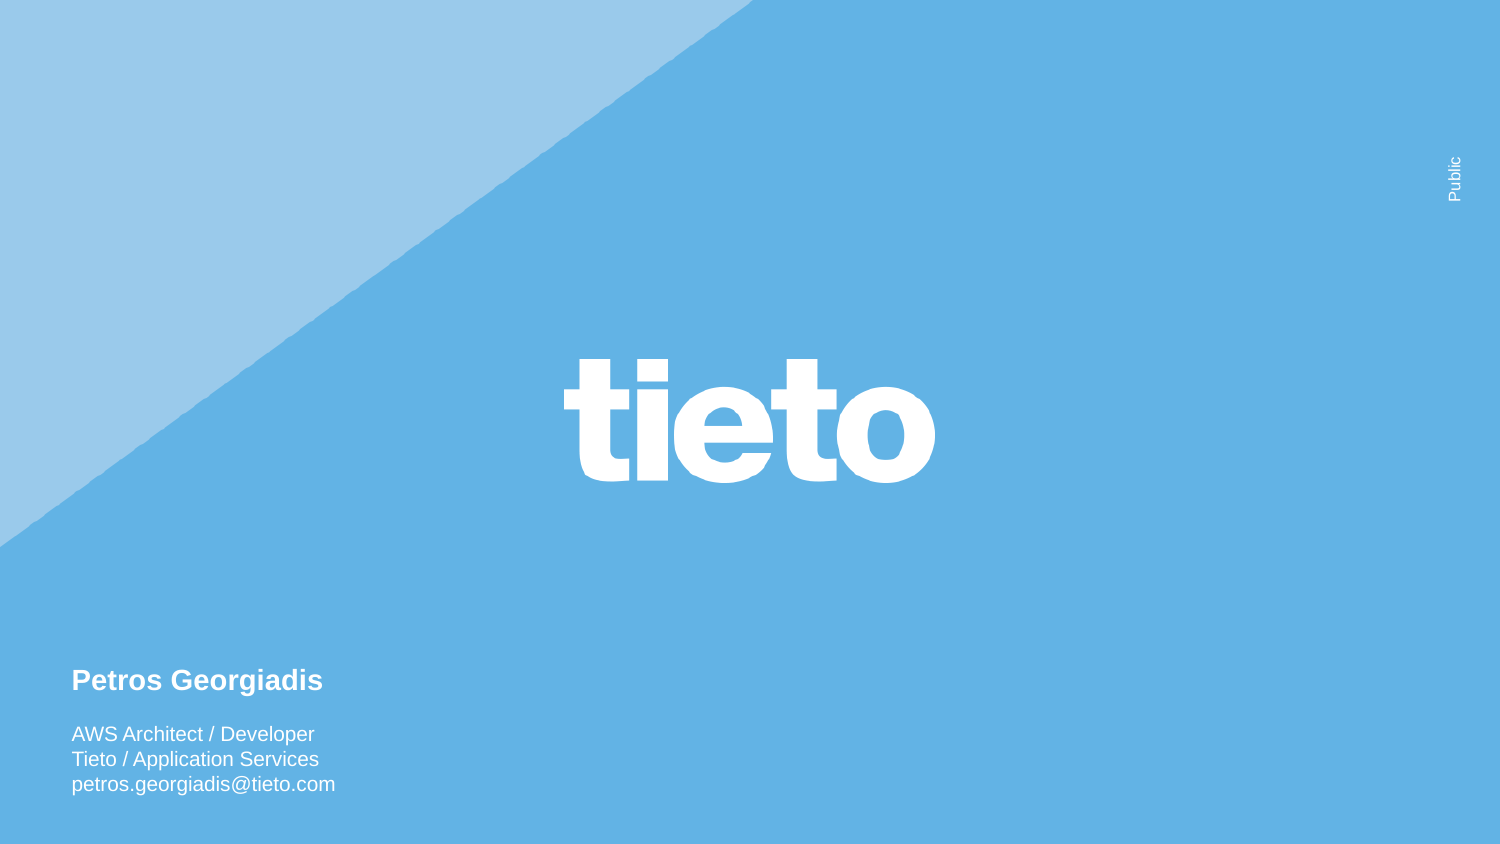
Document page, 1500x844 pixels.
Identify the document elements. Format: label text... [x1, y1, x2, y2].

picture [0, 0, 1500, 844]
text_box Petros Georgiadis AWS Architect / Developer Tieto / Application Services petros.georgiadis@tieto.com [71, 660, 336, 796]
